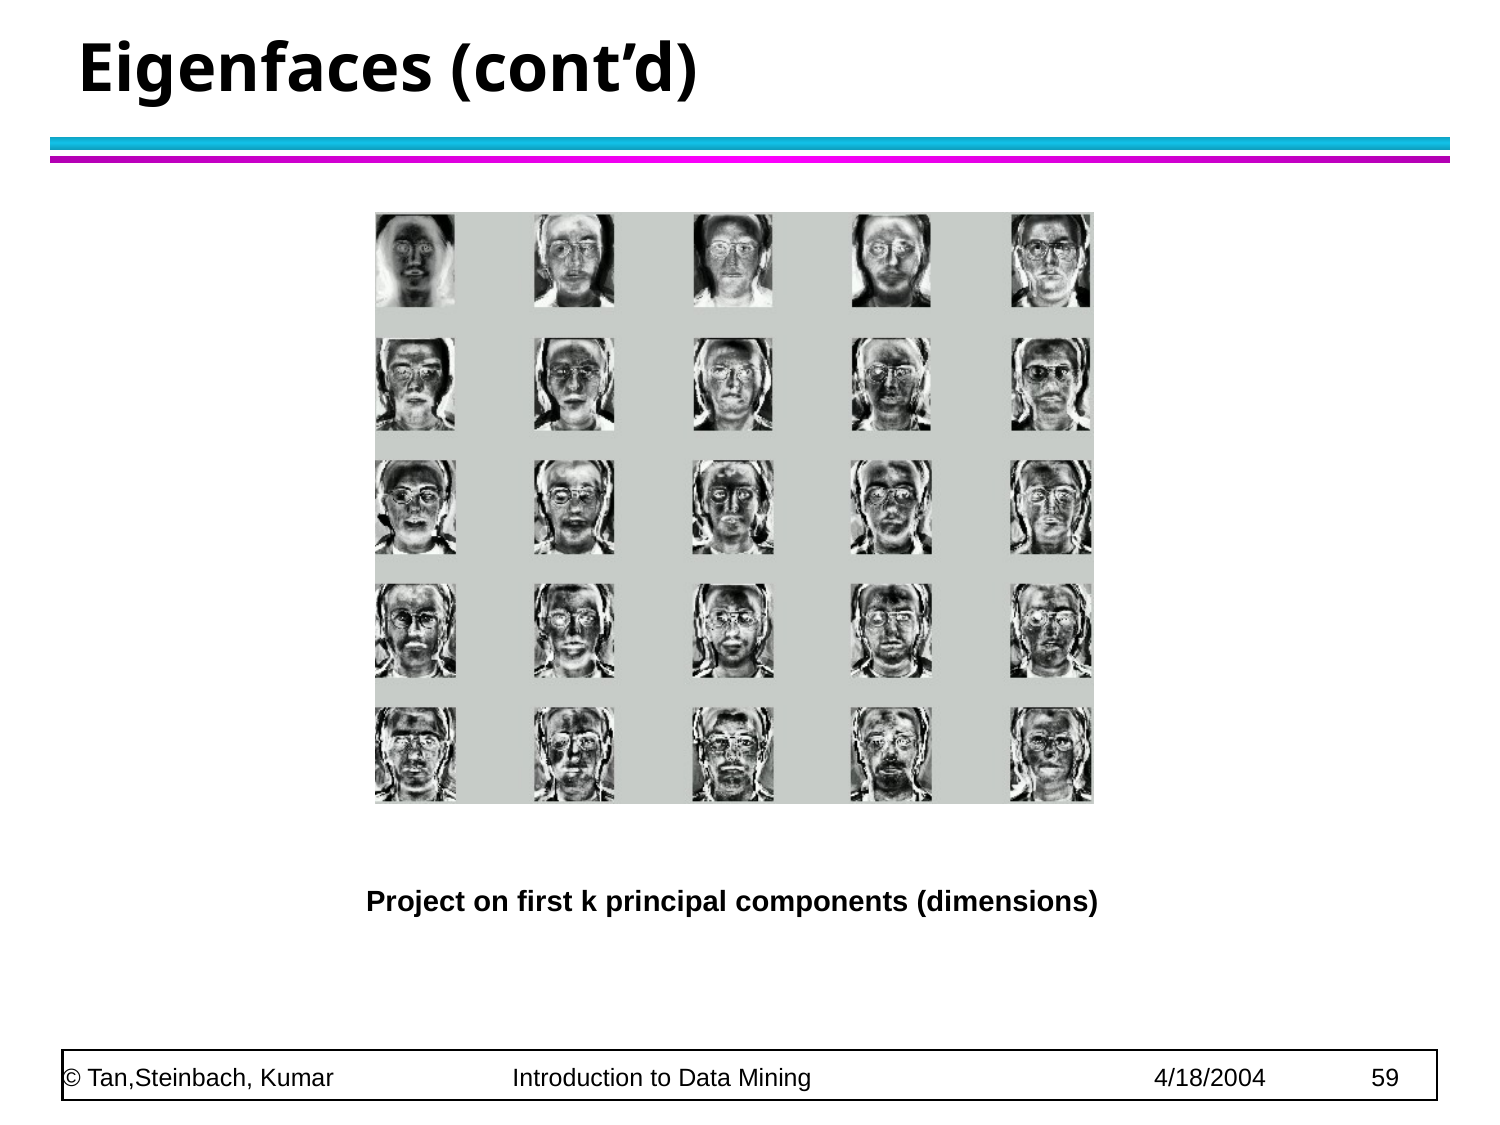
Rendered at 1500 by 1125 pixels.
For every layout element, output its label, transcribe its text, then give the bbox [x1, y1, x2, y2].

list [374, 212, 1094, 804]
title Eigenfaces (cont’d) [61, 24, 1422, 113]
text_box Project on first k principal components (dimensions) [351, 874, 1115, 925]
